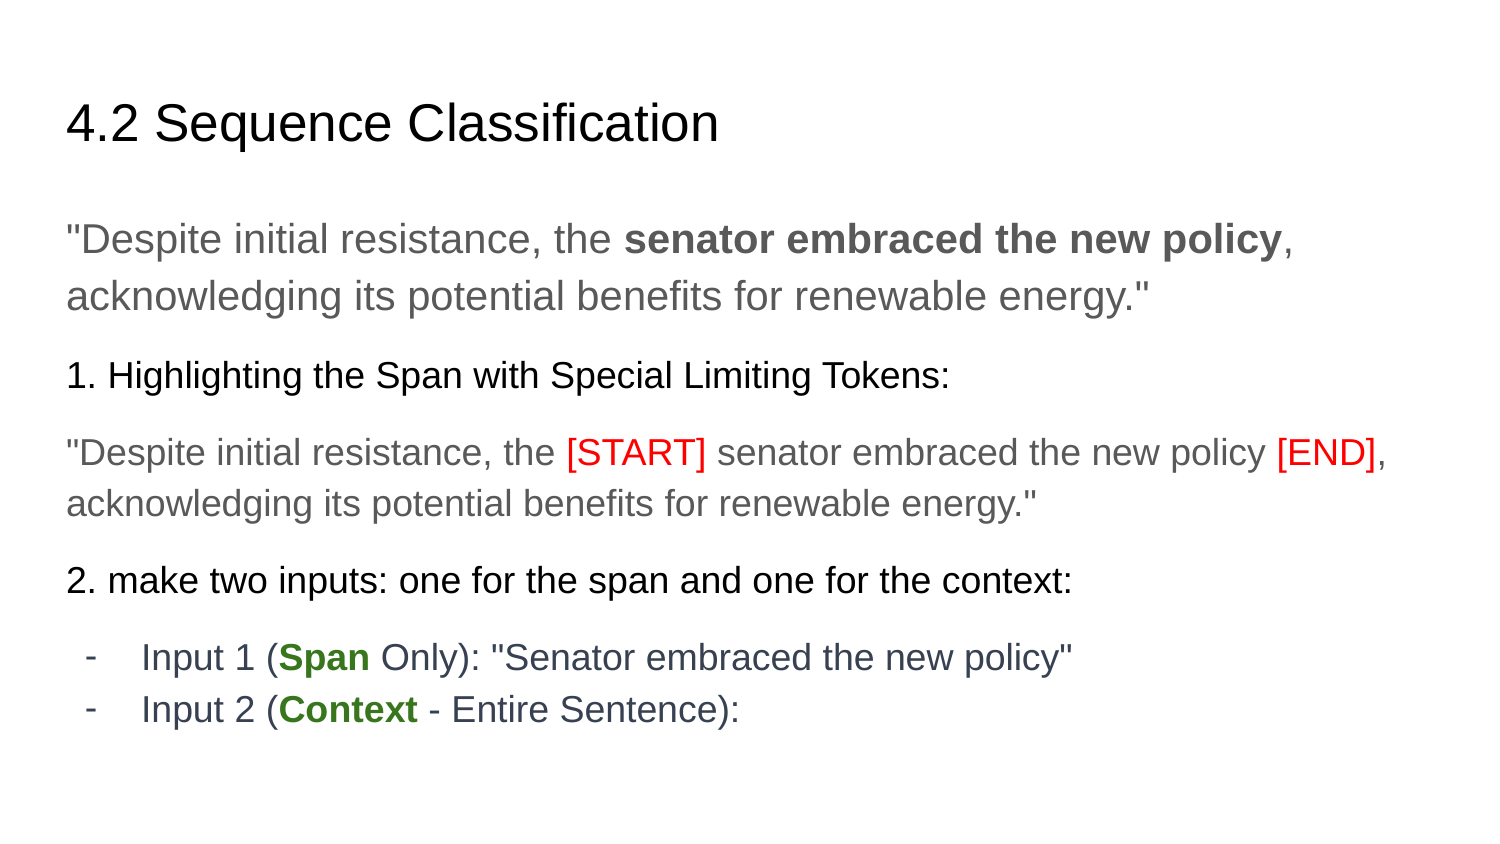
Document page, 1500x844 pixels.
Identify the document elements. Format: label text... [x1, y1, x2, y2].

title 4.2 Sequence Classification [51, 72, 1449, 167]
list "Despite initial resistance, the senator embraced the new policy, acknowledging its potential benefits for renewable energy." 1. Highlighting the Span with Special Limiting Tokens: "Despite initial resistance, the [START] senator embraced the new policy [END], acknowledging its potential benefits for renewable energy." 2. make two inputs: one for the span and one for the context: Input 1 (Span Only): "Senator embraced the new policy" Input 2 (Context - Entire Sentence): [51, 189, 1449, 750]
